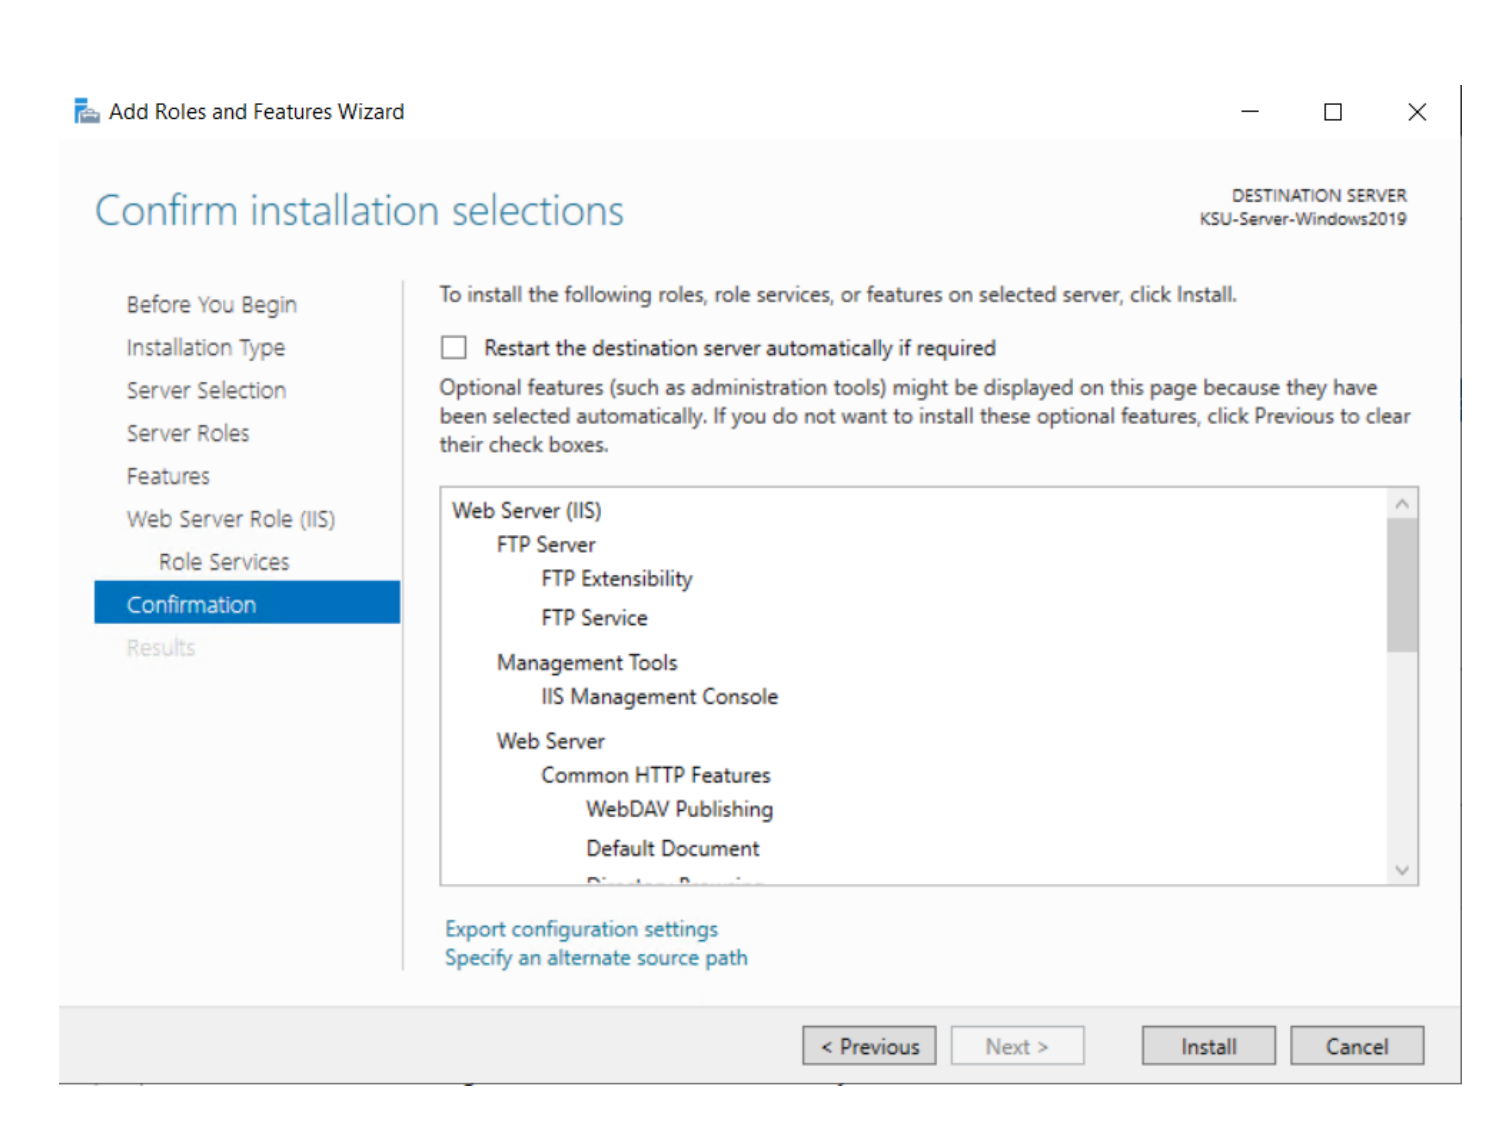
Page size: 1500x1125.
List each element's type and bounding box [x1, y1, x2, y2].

list [59, 85, 1462, 1087]
